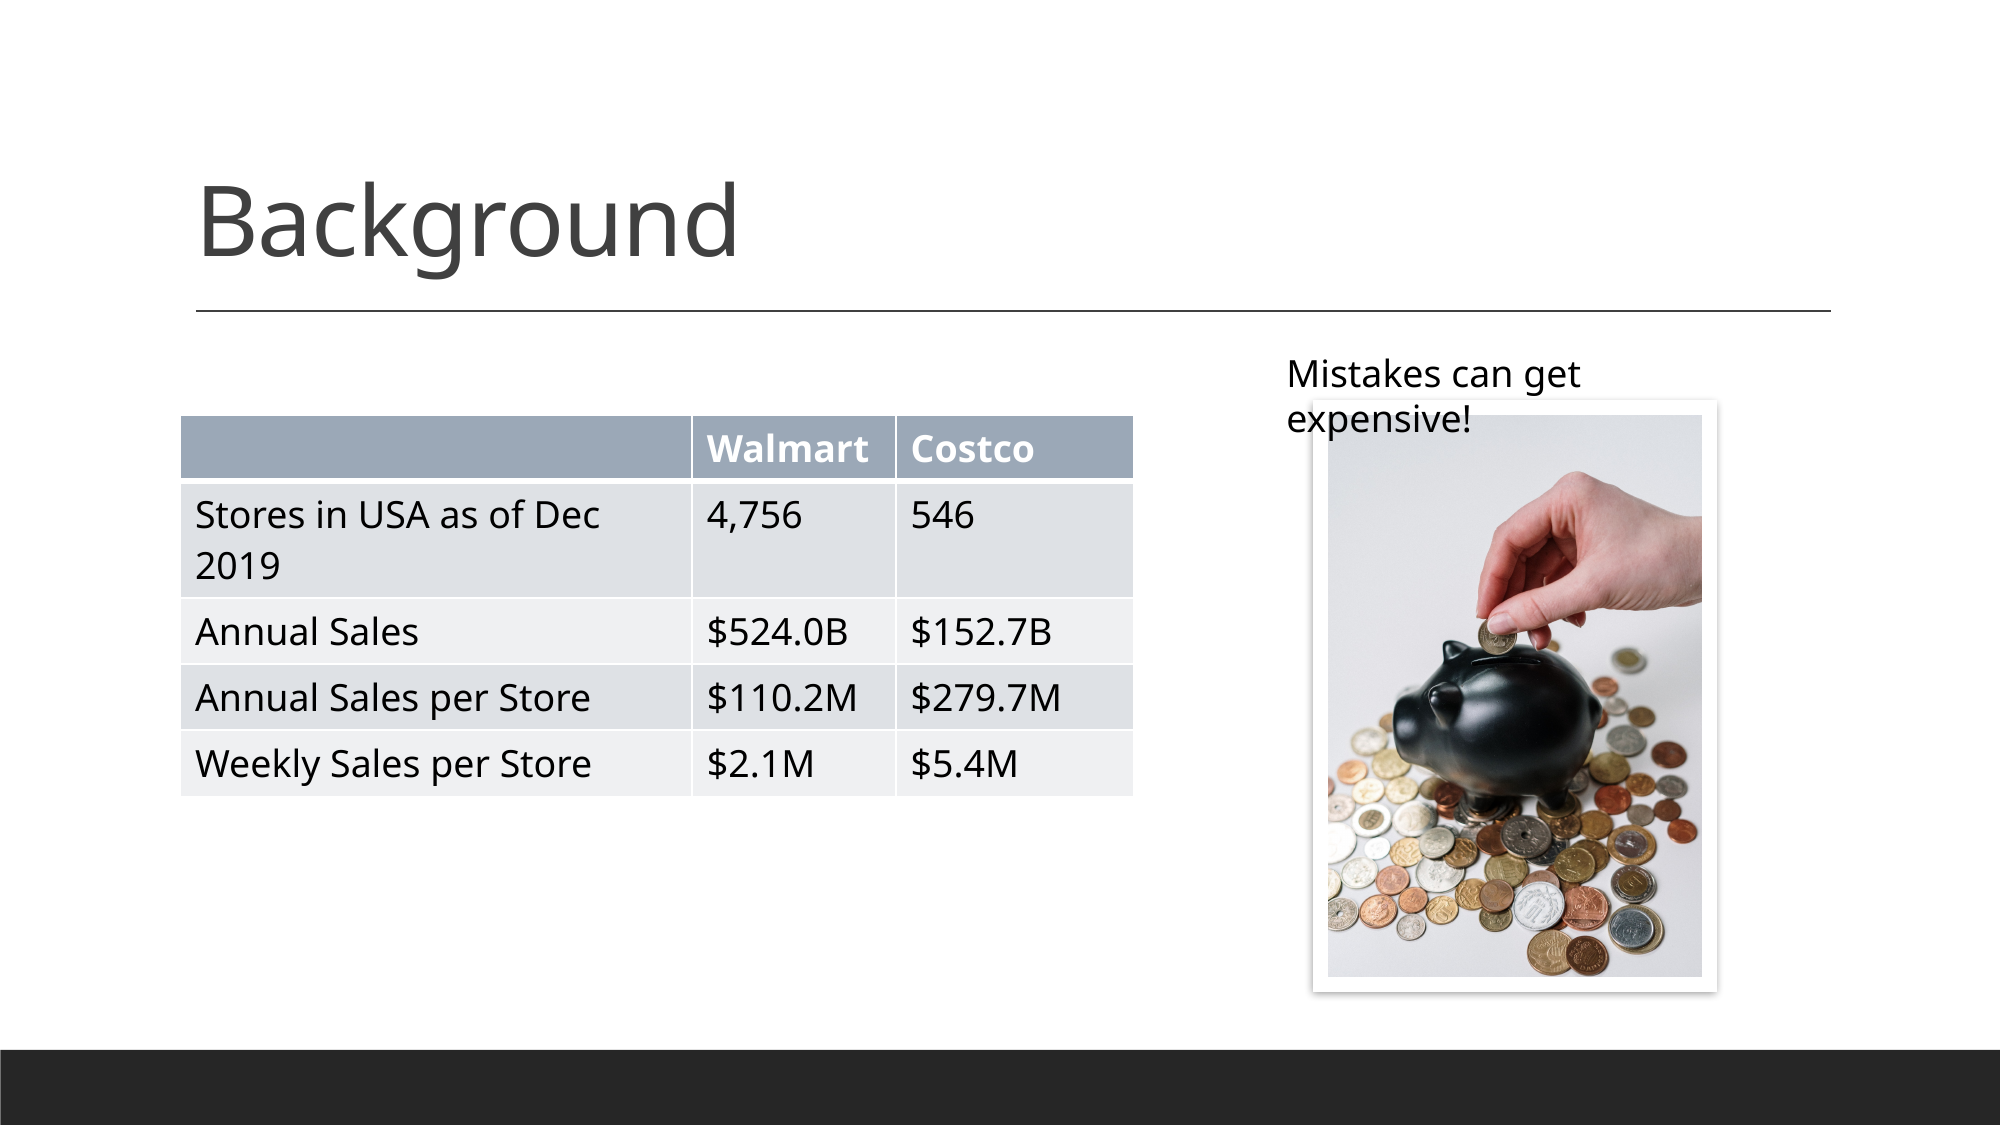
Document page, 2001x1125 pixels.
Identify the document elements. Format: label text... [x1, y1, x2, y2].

picture [1327, 414, 1703, 978]
table_cell $279.7M [897, 665, 1133, 729]
table_cell Weekly Sales per Store [181, 731, 691, 796]
table_header Costco [897, 416, 1133, 478]
table_cell $524.0B [693, 599, 895, 663]
table_cell $5.4M [897, 731, 1133, 796]
table_cell Annual Sales [181, 599, 691, 663]
table_header [181, 416, 691, 478]
table_cell $152.7B [897, 599, 1133, 663]
table_cell $110.2M [693, 665, 895, 729]
text_box Mistakes can get expensive! [1271, 342, 1759, 447]
table_cell 4,756 [693, 484, 895, 597]
table_cell $2.1M [693, 731, 895, 796]
table_cell Stores in USA as of Dec 2019 [181, 484, 691, 597]
table_cell 546 [897, 484, 1133, 597]
table_cell Annual Sales per Store [181, 665, 691, 729]
table_header Walmart [693, 416, 895, 478]
title Background [180, 47, 1830, 285]
